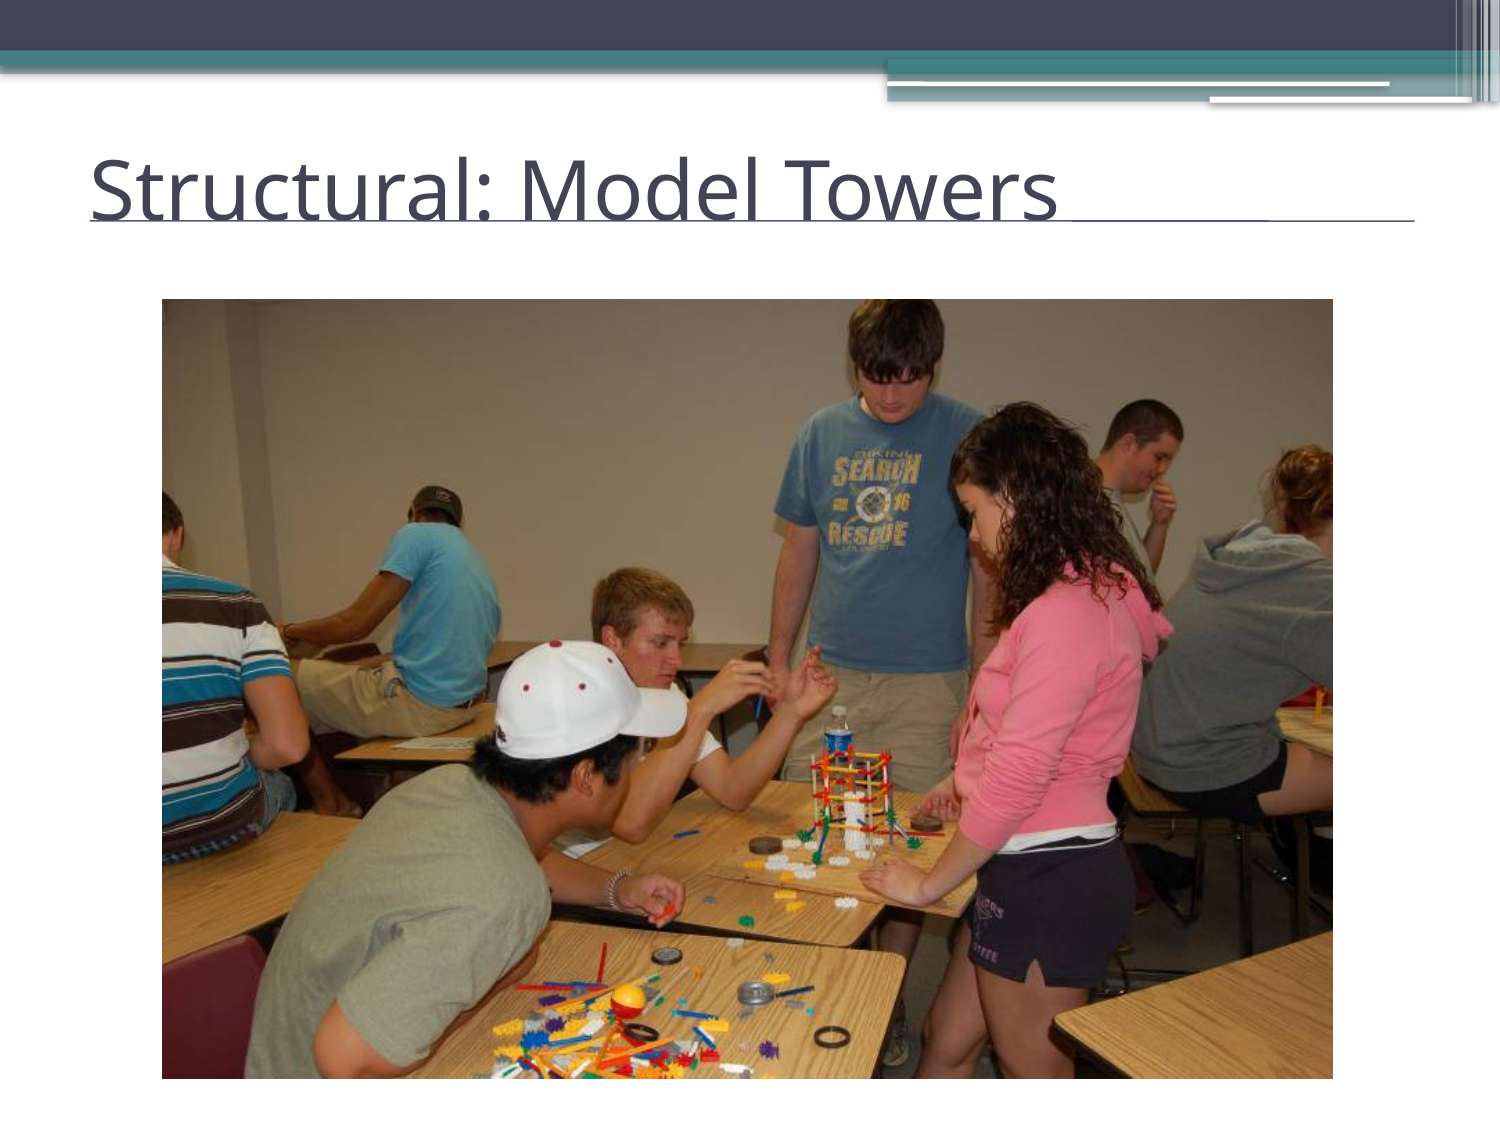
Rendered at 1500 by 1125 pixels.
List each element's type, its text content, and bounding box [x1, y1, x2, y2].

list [162, 299, 1333, 1079]
title Structural: Model Towers [75, 99, 1425, 275]
